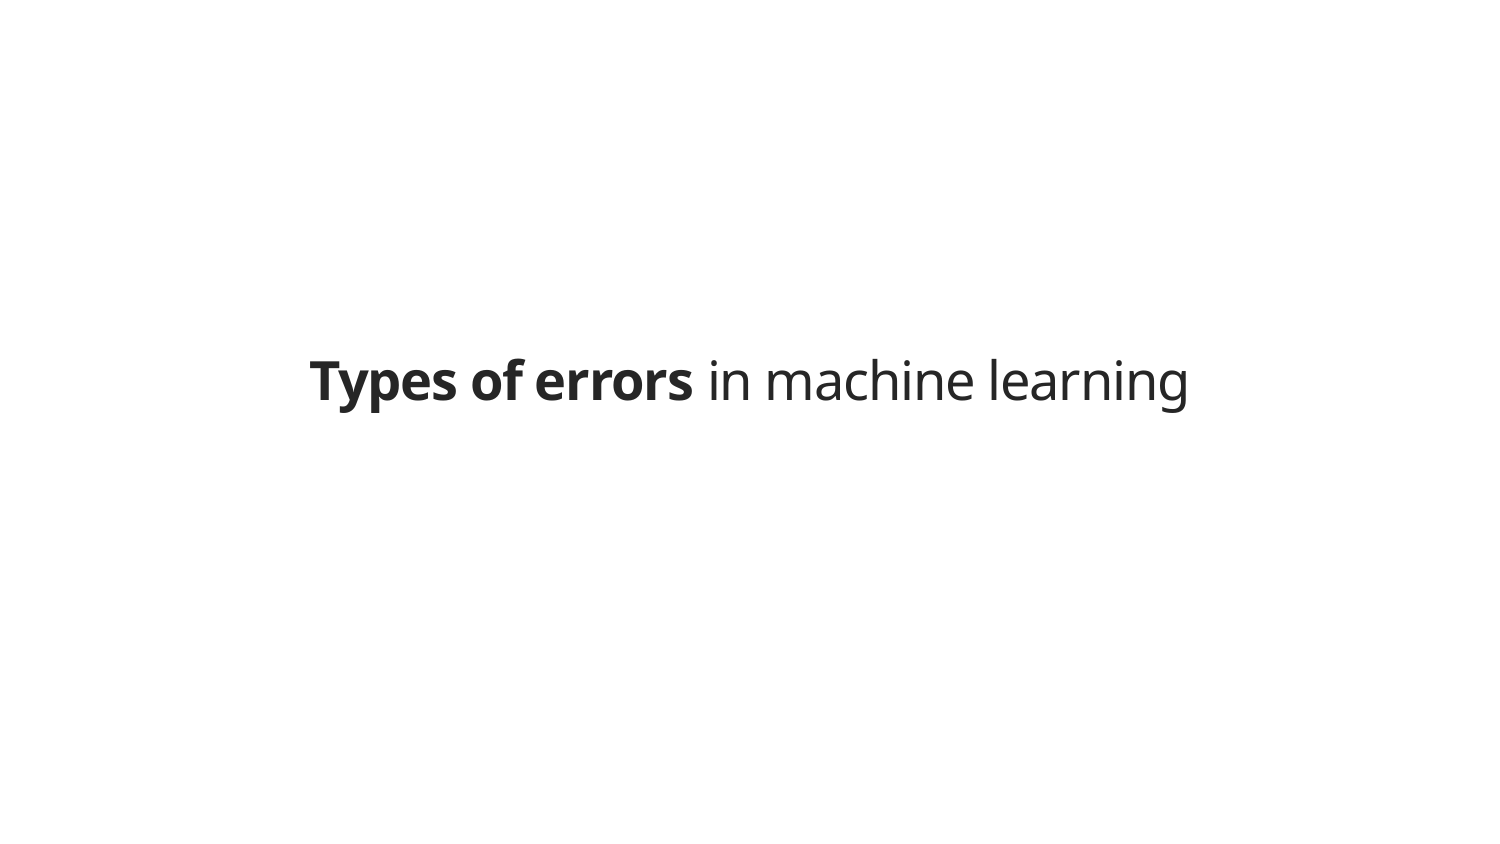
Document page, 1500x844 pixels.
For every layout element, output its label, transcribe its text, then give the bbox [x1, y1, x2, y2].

list Types of errors in machine learning [282, 339, 1218, 540]
